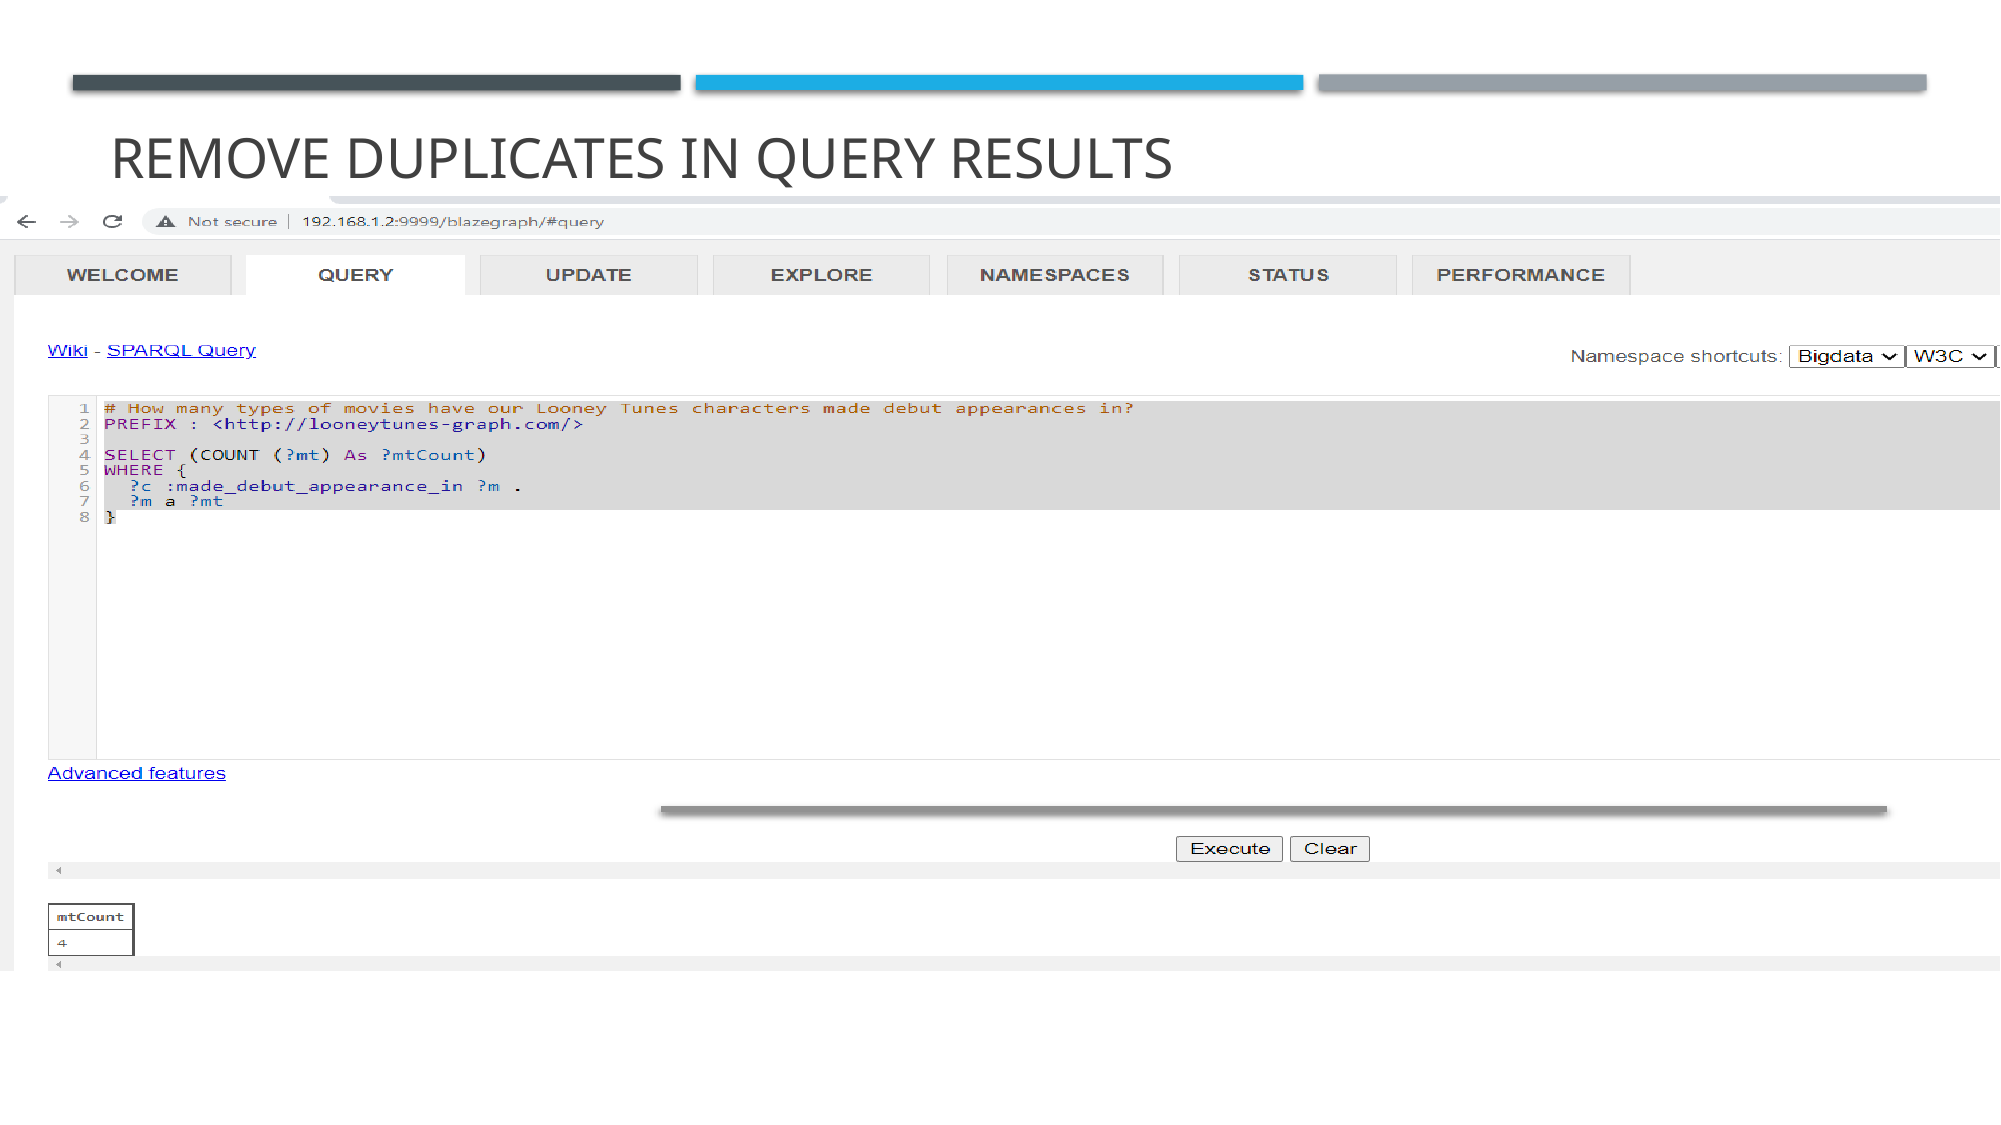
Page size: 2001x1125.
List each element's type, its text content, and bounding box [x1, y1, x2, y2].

picture [0, 196, 2000, 971]
title Remove duplicates in query results [95, 115, 1905, 195]
